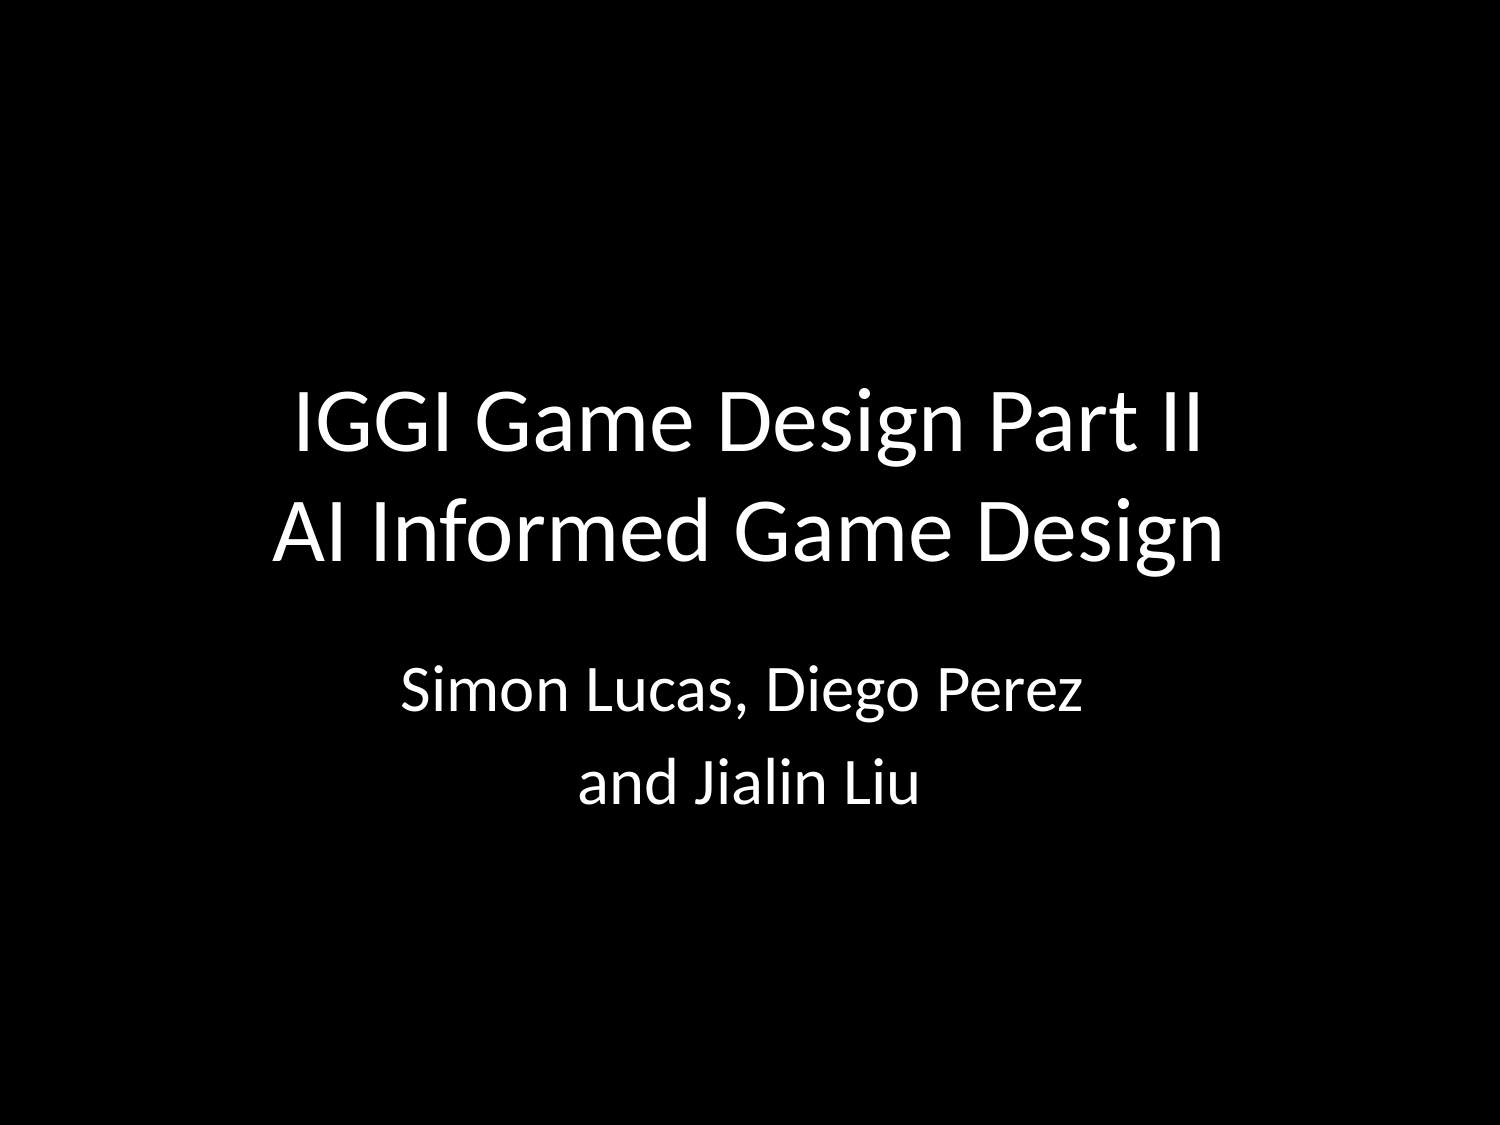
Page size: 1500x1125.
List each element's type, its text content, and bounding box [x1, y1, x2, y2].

subtitle Simon Lucas, Diego Perez and Jialin Liu [225, 637, 1275, 925]
title IGGI Game Design Part II AI Informed Game Design [112, 349, 1388, 591]
